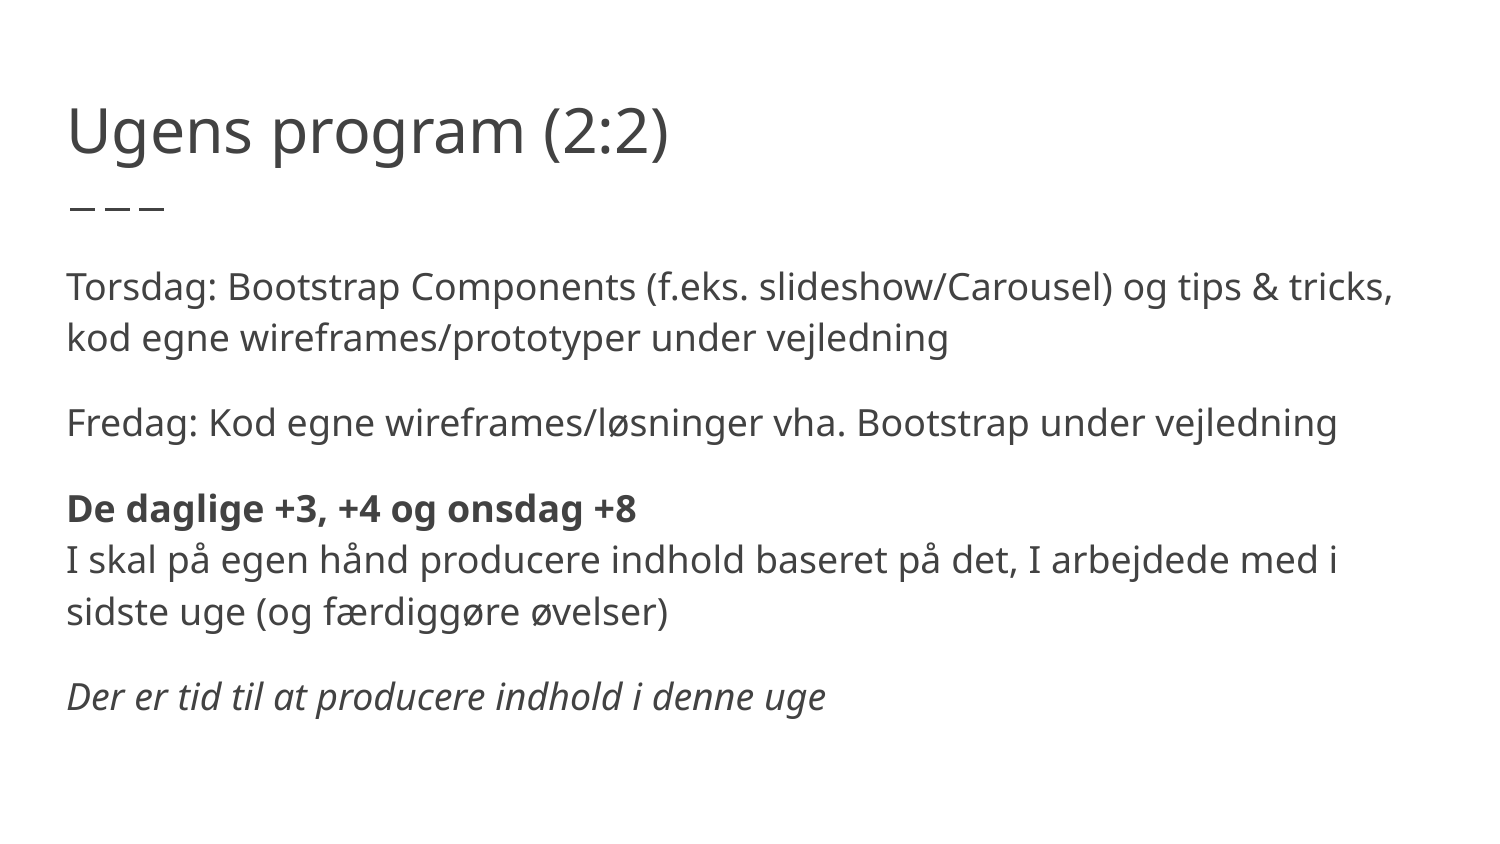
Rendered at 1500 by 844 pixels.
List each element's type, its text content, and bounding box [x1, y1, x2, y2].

title Ugens program (2:2) [51, 61, 1449, 182]
list Torsdag: Bootstrap Components (f.eks. slideshow/Carousel) og tips & tricks, kod egne wireframes/prototyper under vejledning Fredag: Kod egne wireframes/løsninger vha. Bootstrap under vejledning De daglige +3, +4 og onsdag +8 I skal på egen hånd producere indhold baseret på det, I arbejdede med i sidste uge (og færdiggøre øvelser) Der er tid til at producere indhold i denne uge [51, 240, 1449, 750]
